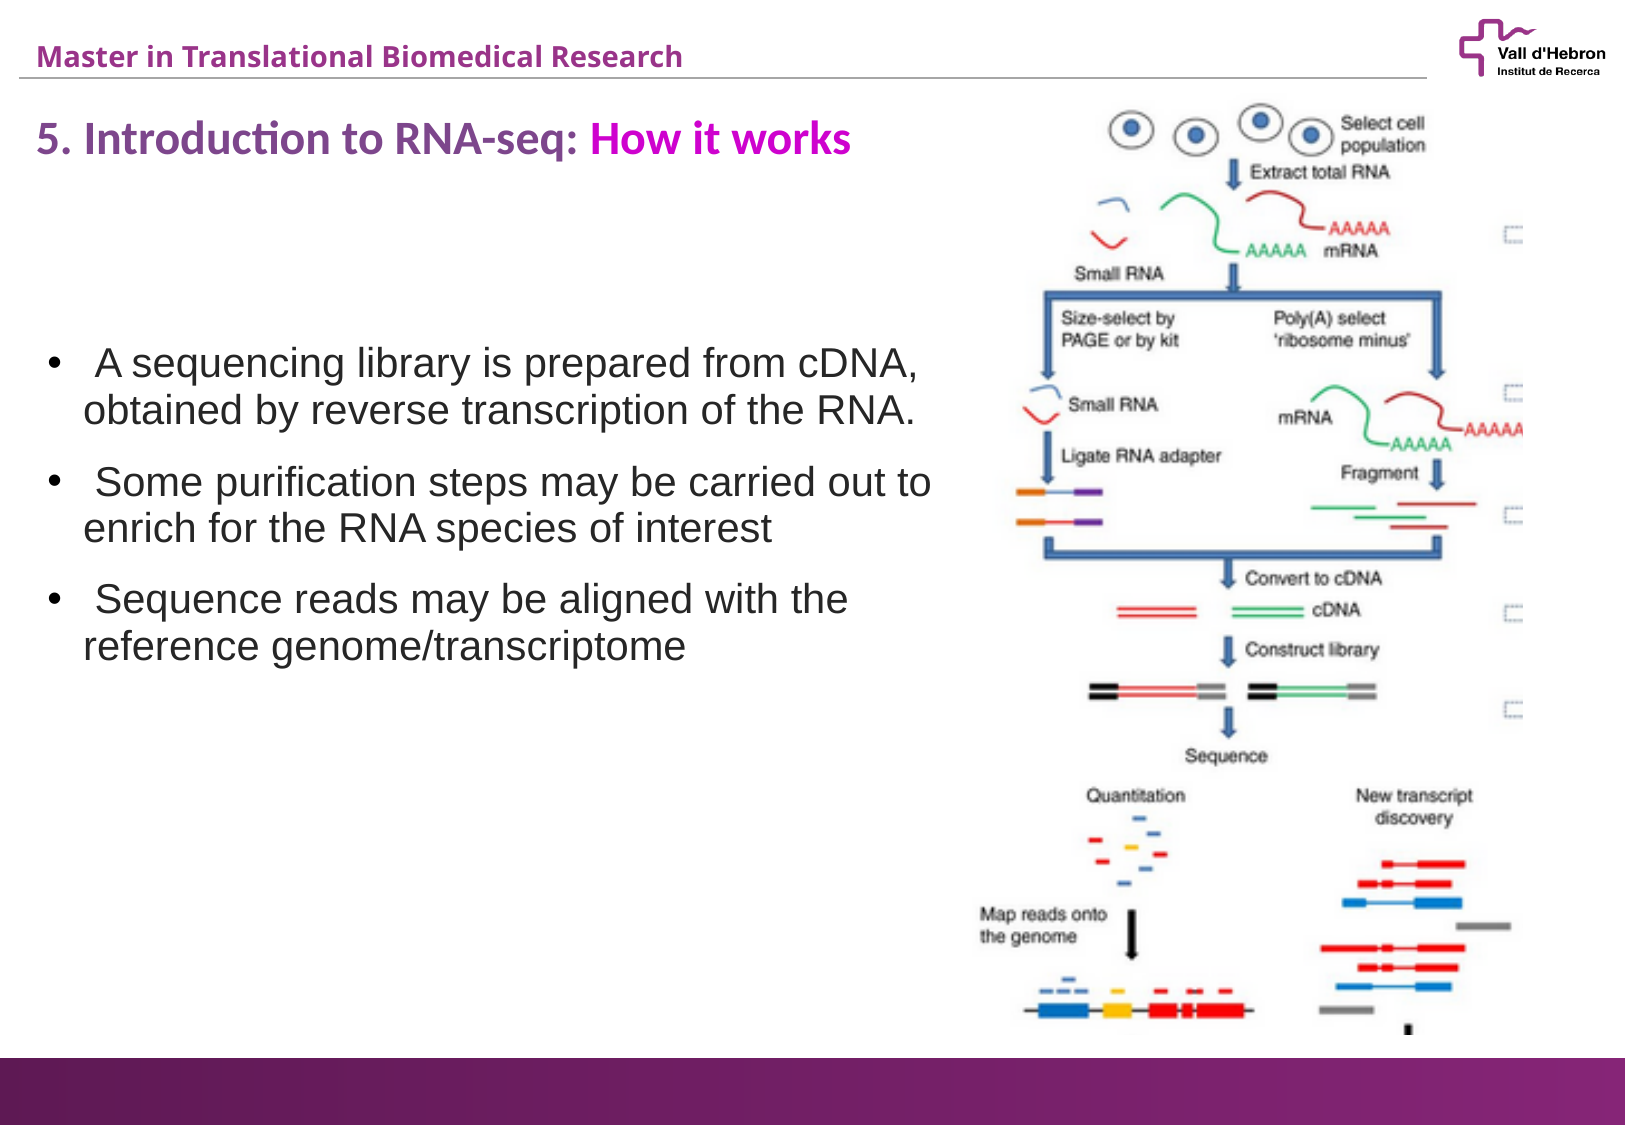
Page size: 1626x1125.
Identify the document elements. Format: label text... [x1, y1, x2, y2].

text_box A sequencing library is prepared from cDNA, obtained by reverse transcription of the RNA. Some purification steps may be carried out to enrich for the RNA species of interest Sequence reads may be aligned with the reference genome/transcriptome [32, 333, 955, 678]
text_box 5. Introduction to RNA-seq: How it works [21, 99, 960, 172]
picture [965, 89, 1524, 1036]
picture [1458, 18, 1606, 77]
